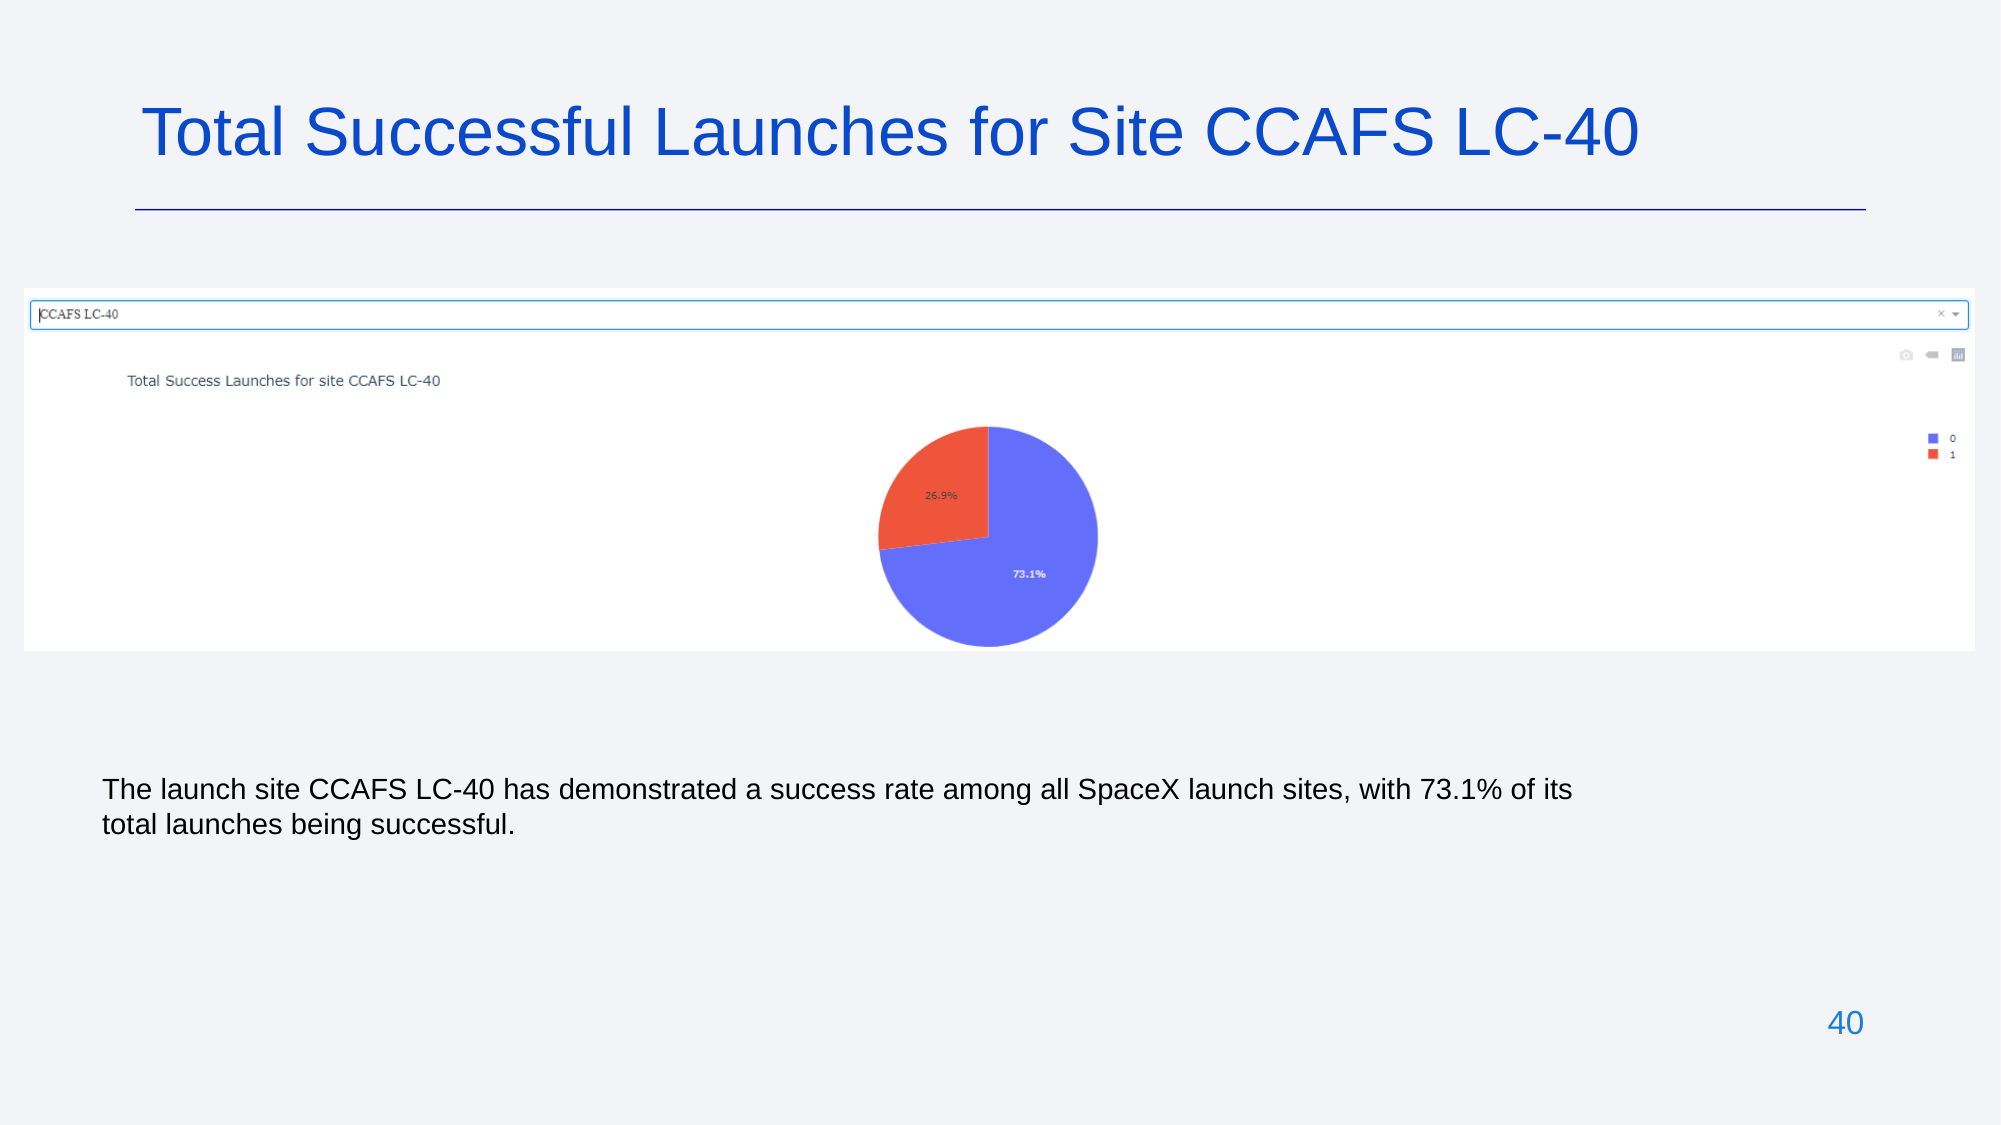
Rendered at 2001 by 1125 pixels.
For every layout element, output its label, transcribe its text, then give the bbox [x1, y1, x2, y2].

picture [0, 0, 2001, 1125]
slide_number ‹#› [1429, 988, 1880, 1055]
text_box The launch site CCAFS LC-40 has demonstrated a success rate among all SpaceX launch sites, with 73.1% of its total launches being successful. [87, 755, 1636, 880]
text_box Total Successful Launches for Site CCAFS LC-40 [126, 88, 1852, 179]
